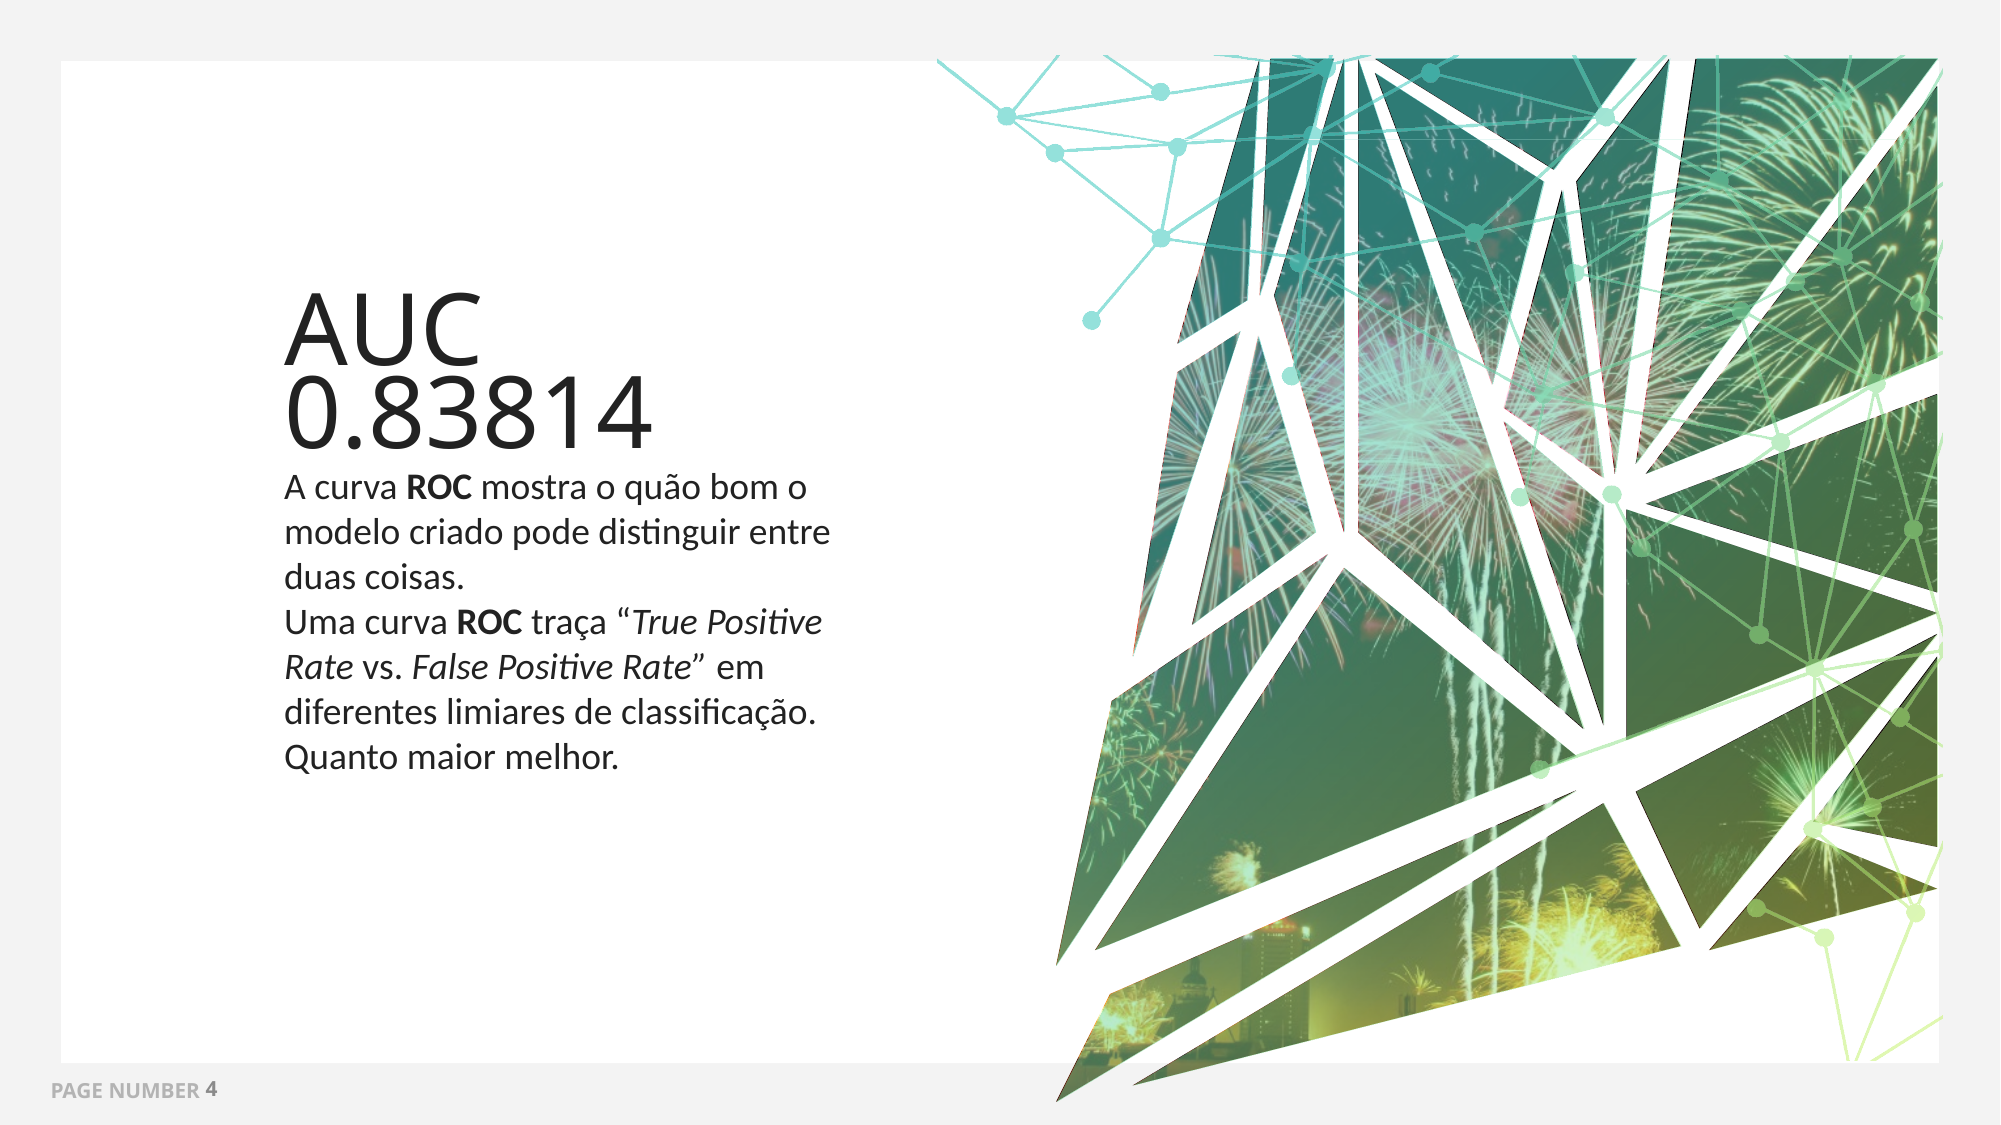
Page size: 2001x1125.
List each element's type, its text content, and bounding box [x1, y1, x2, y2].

text_box AUC 0.83814 [269, 290, 874, 508]
text_box [1938, 838, 1943, 858]
text_box A curva ROC mostra o quão bom o modelo criado pode distinguir entre duas coisas. Uma curva ROC traça “True Positive Rate vs. False Positive Rate” em diferentes limiares de classificação. Quanto maior melhor. [269, 508, 874, 785]
text_box [1938, 67, 1943, 81]
text_box [1938, 238, 1943, 258]
text_box [1938, 430, 1943, 454]
text_box [937, 55, 1060, 163]
text_box [1938, 640, 1943, 663]
text_box [1938, 1013, 1943, 1021]
text_box [1938, 612, 1943, 639]
picture [1055, 58, 1938, 1102]
